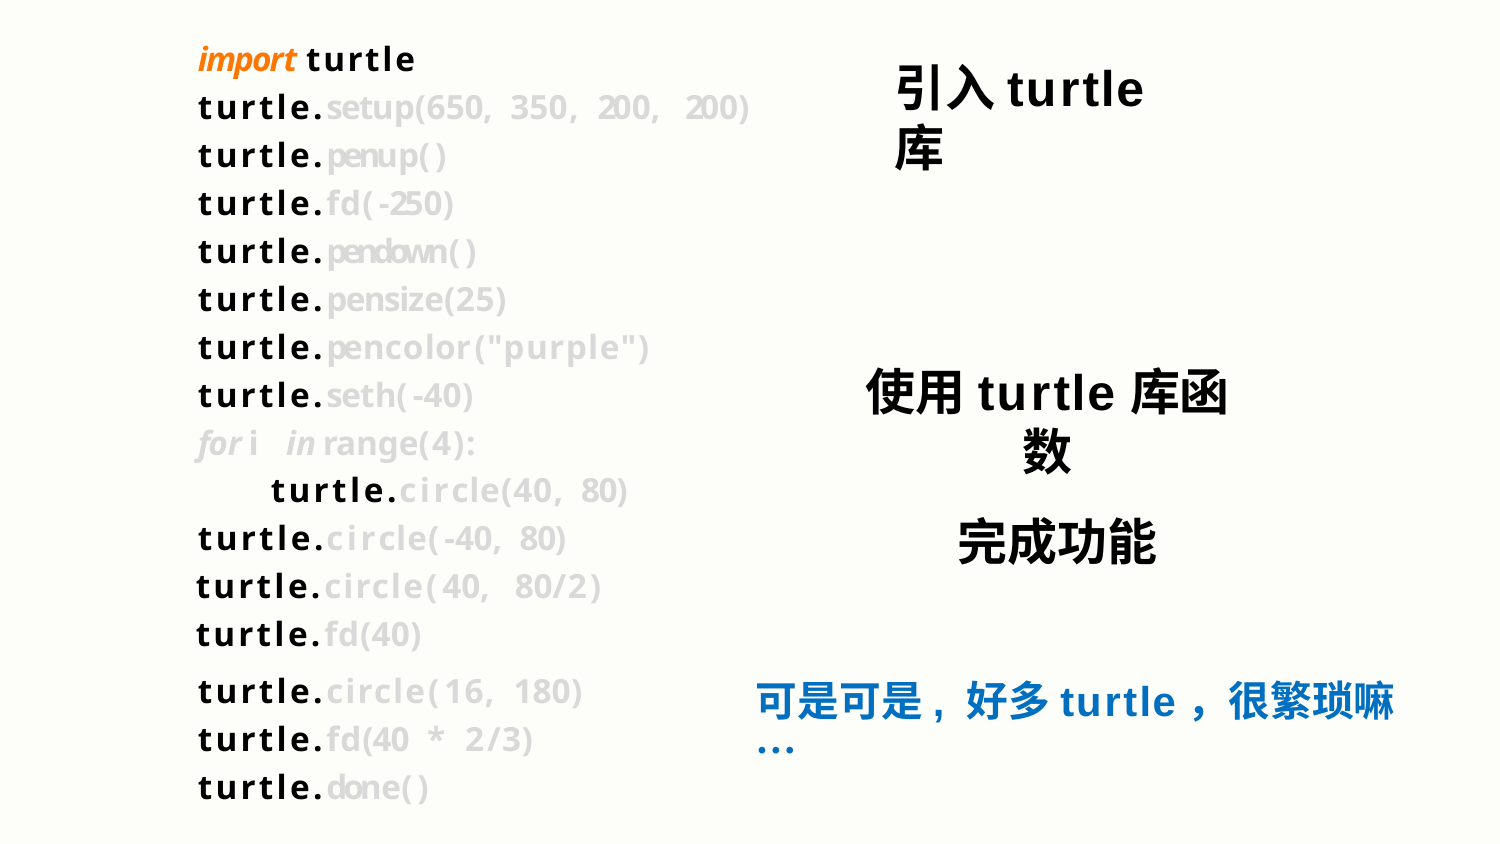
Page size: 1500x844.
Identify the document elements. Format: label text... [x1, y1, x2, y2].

title 引入turtle库 [893, 56, 1188, 198]
text_box import turtle turtle.setup(650, 350, 200, 200) turtle.penup() turtle.fd(-250) turtle.pendown() turtle.pensize(25) turtle.pencolor("purple") turtle.seth(-40) for i in range(4): turtle.circle(40, 80) turtle.circle(-40, 80) turtle.circle(40, 80/2) turtle.fd(40) [195, 38, 784, 654]
text_box 使用turtle库函数 完成功能 [850, 360, 1246, 571]
text_box turtle.circle(16, 180) turtle.fd(40 * 2/3) turtle.done() [195, 662, 602, 807]
text_box [183, 8, 819, 819]
text_box 可是可是, 好多turtle，很繁琐嘛… [753, 674, 1399, 775]
